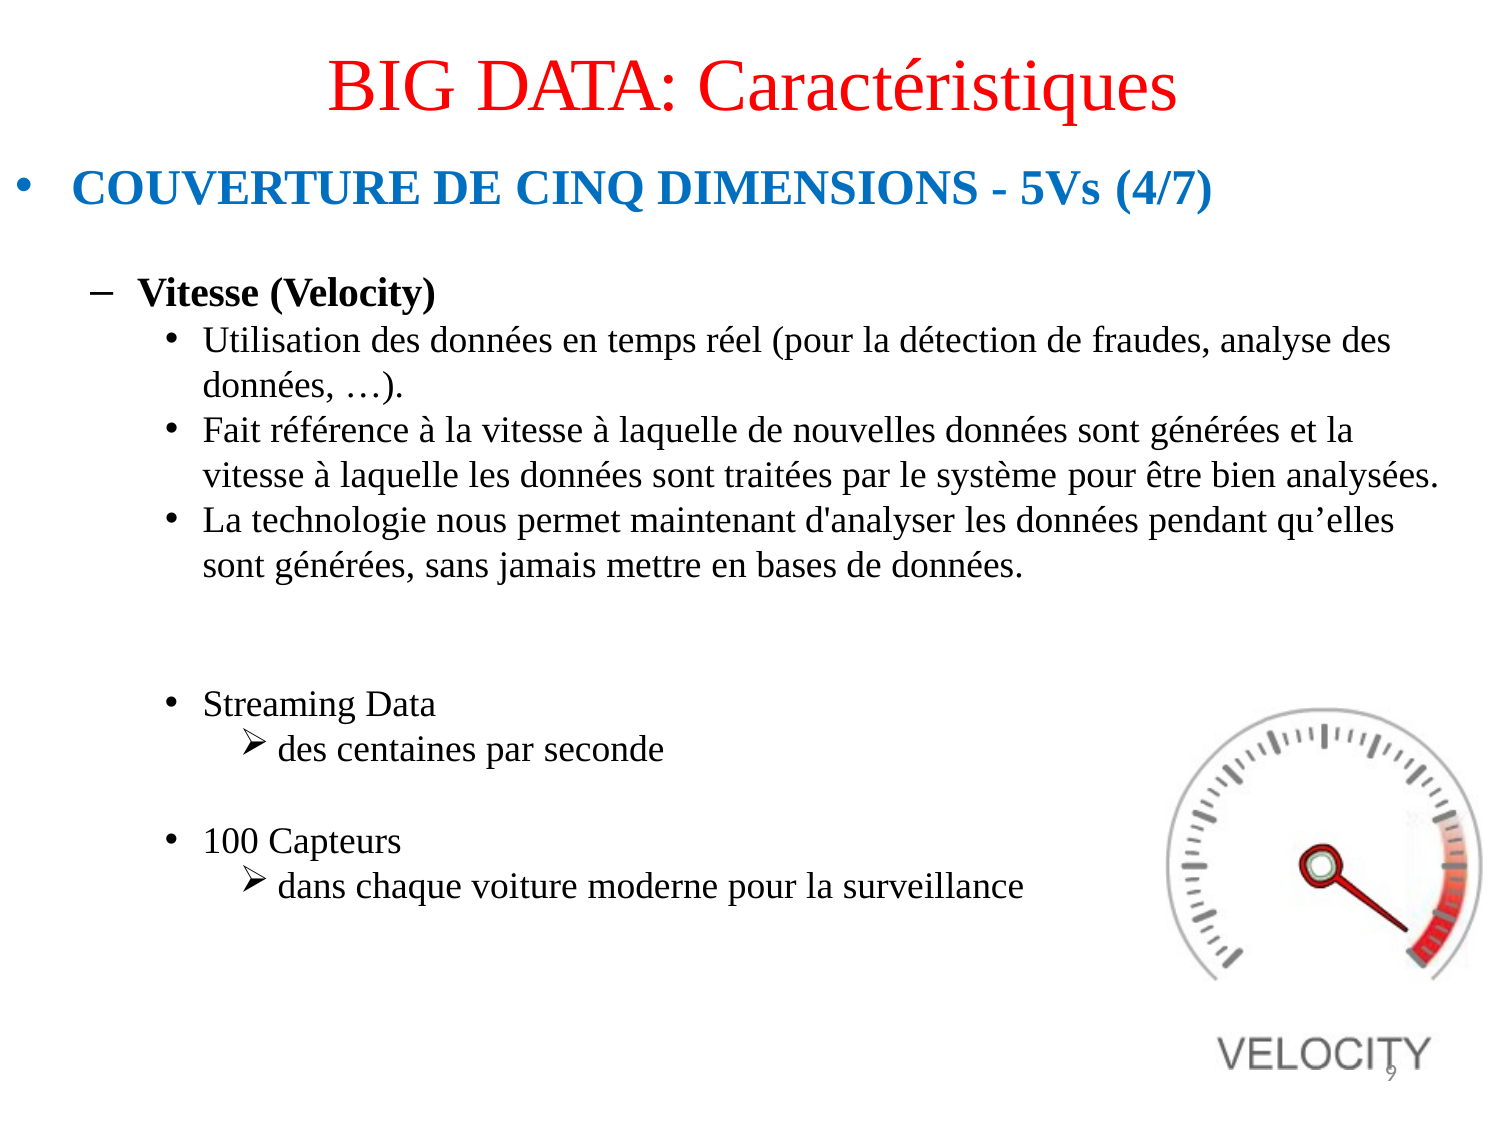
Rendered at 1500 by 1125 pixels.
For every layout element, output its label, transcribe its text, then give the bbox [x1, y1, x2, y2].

slide_number 9 [1378, 1060, 1417, 1125]
title BIG DATA: Caractéristiques [325, 33, 1195, 152]
text_box [1165, 707, 1483, 1070]
text_box COUVERTURE DE CINQ DIMENSIONS - 5Vs (4/7) Vitesse (Velocity) Utilisation des données en temps réel (pour la détection de fraudes, analyse des données, …). Fait référence à la vitesse à laquelle de nouvelles données sont générées et la vitesse à laquelle les données sont traitées par le système pour être bien analysées. La technologie nous permet maintenant d'analyser les données pendant qu’elles sont générées, sans jamais mettre en bases de données. Streaming Data des centaines par seconde 100 Capteurs dans chaque voiture moderne pour la surveillance [12, 152, 1458, 907]
